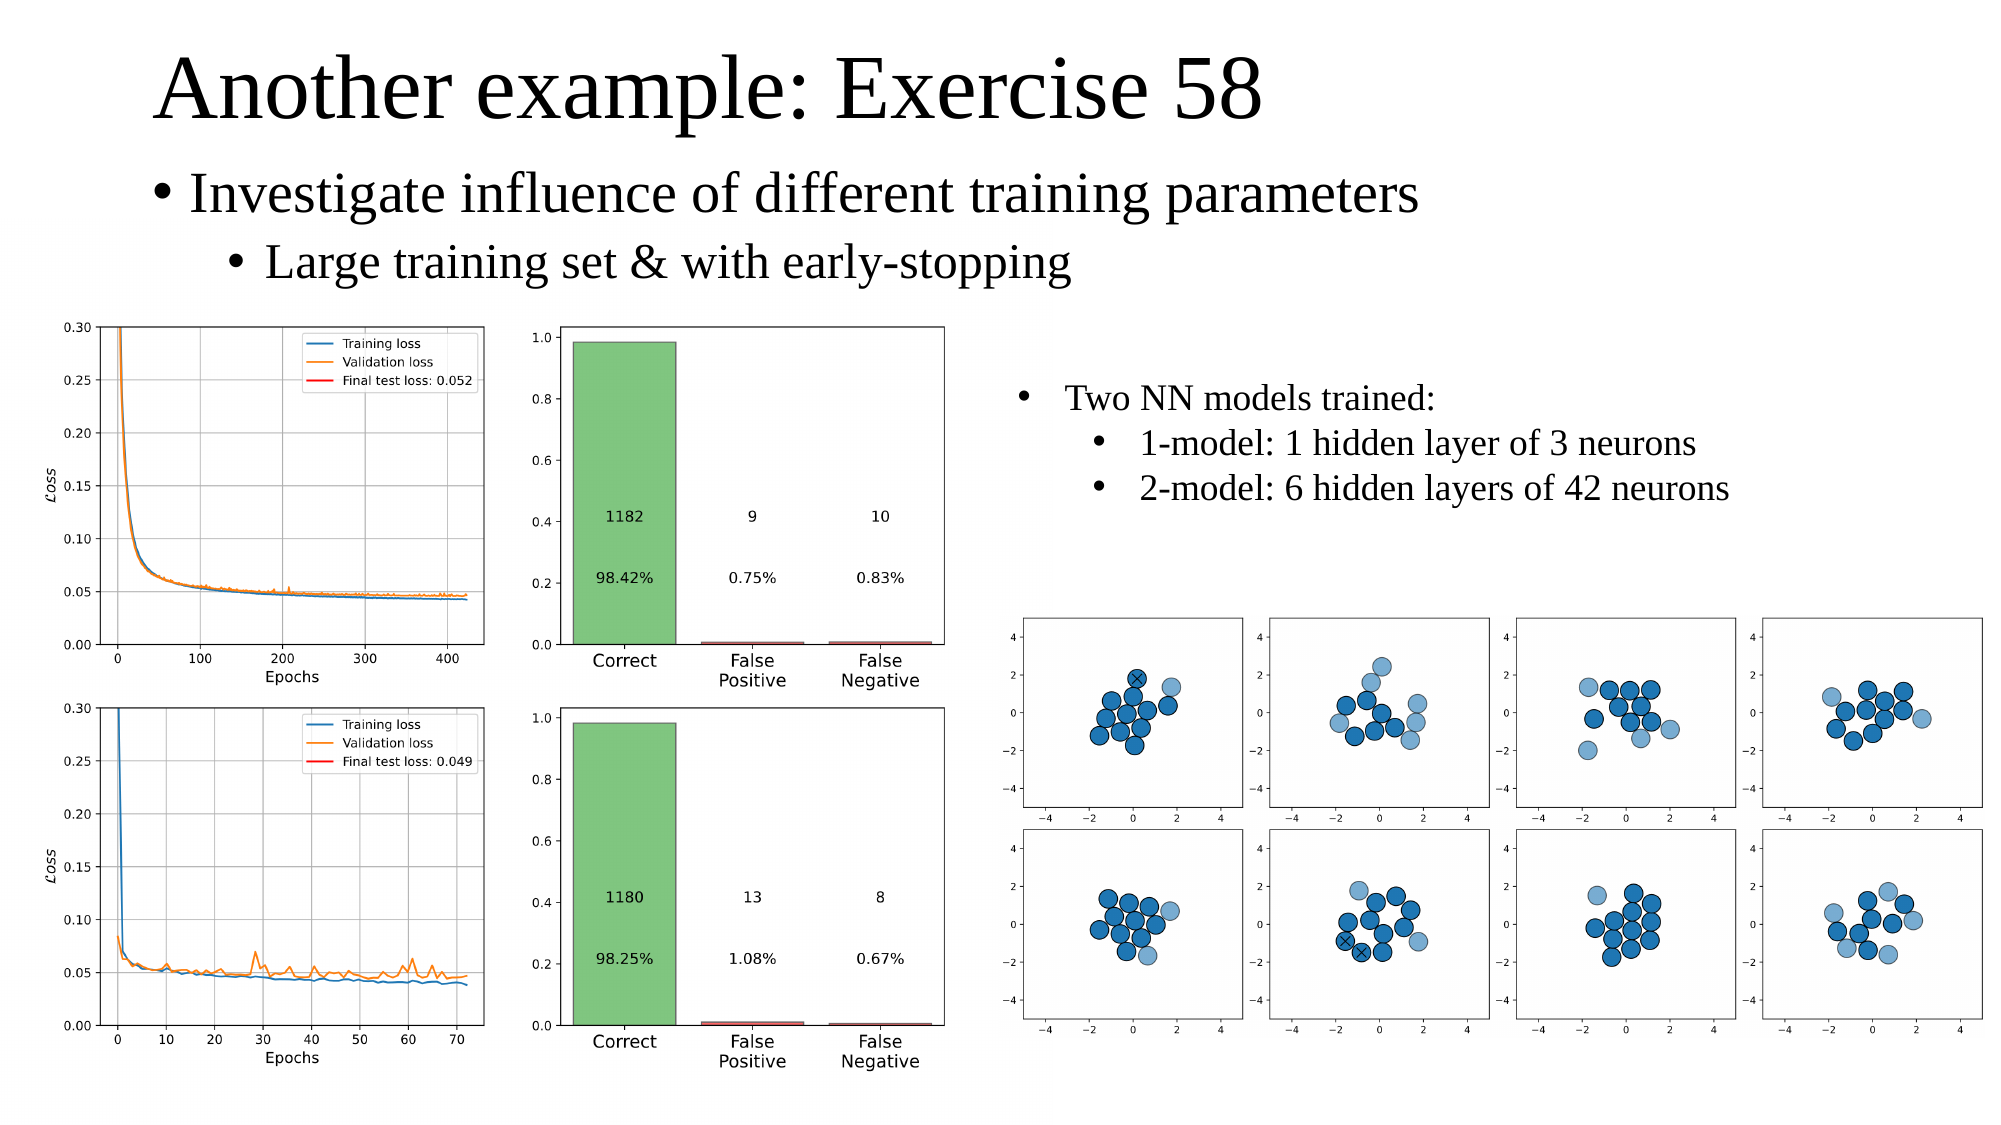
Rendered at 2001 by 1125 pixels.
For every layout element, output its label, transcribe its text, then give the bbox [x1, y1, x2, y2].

picture [0, 217, 1054, 1125]
text_box Another example: Exercise 58 [137, 0, 1863, 155]
text_box Investigate influence of different training parameters Large training set & with early-stopping [137, 155, 1863, 614]
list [999, 614, 1985, 1038]
